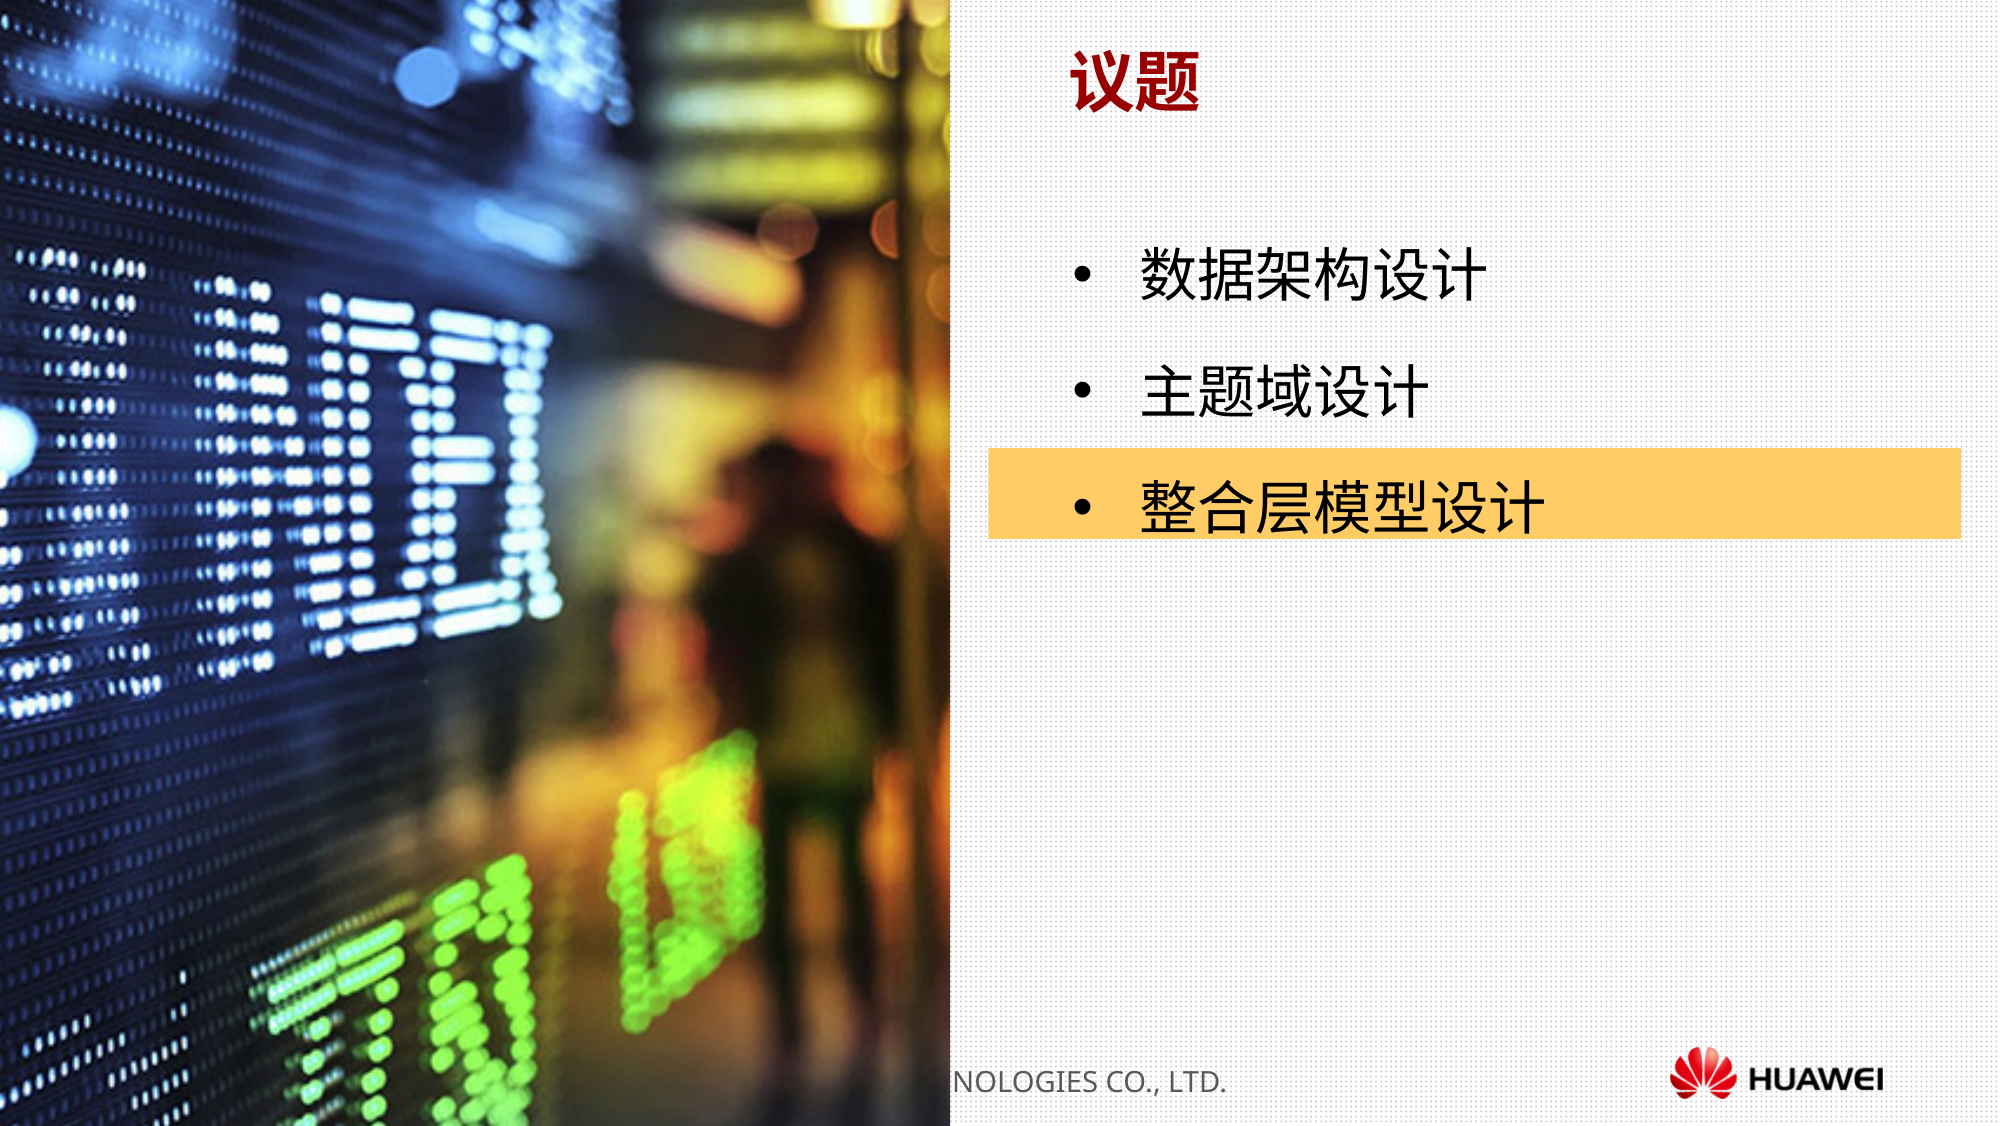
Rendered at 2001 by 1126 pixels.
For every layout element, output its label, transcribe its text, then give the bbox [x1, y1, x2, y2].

list 数据架构设计 主题域设计 整合层模型设计 [1054, 217, 1905, 528]
picture [1670, 1047, 1883, 1099]
picture [0, 0, 951, 1126]
text_box [988, 448, 1962, 539]
title 议题 [1050, 31, 1901, 147]
